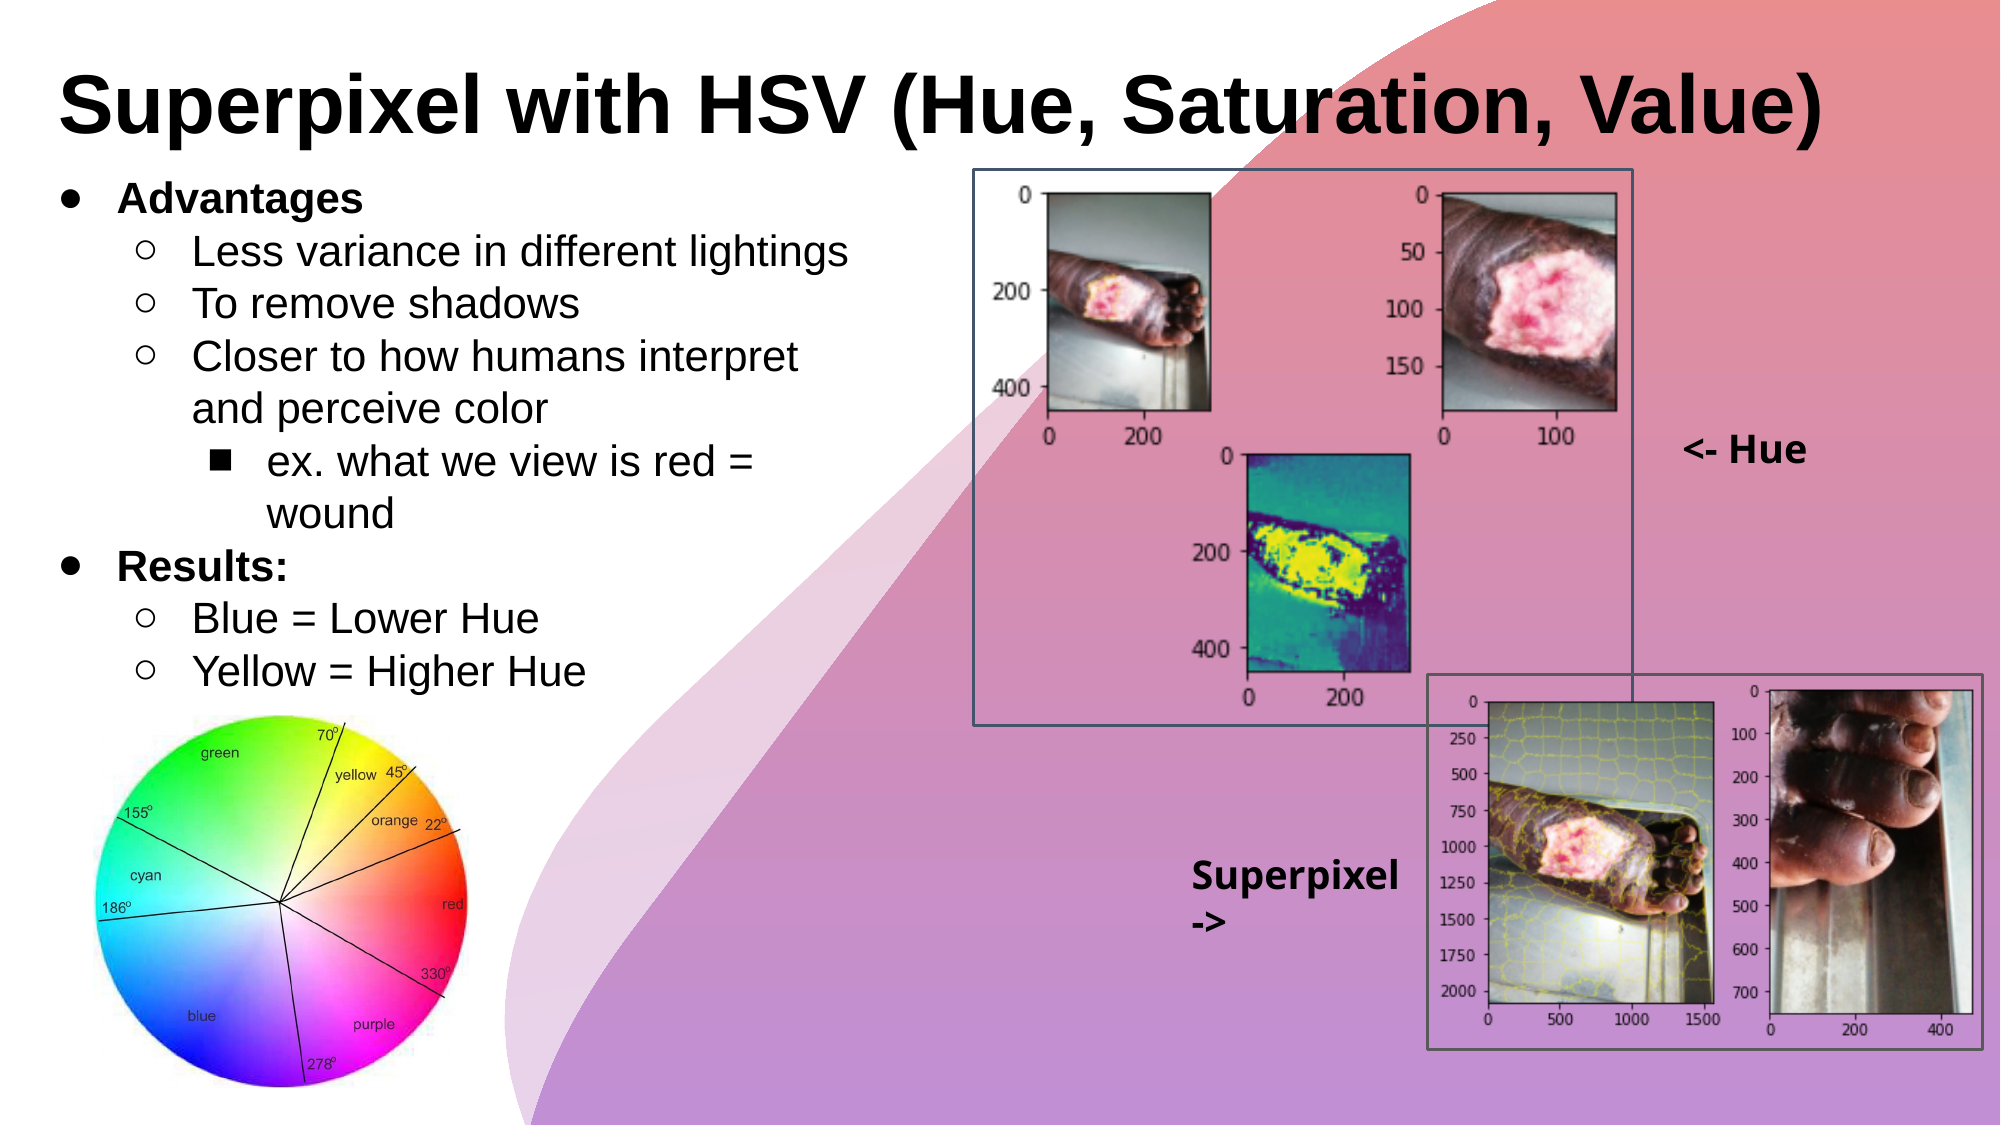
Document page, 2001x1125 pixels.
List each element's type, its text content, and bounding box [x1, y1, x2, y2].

text_box Advantages Less variance in different lightings To remove shadows Closer to how humans interpret and perceive color ex. what we view is red = wound Results: Blue = Lower Hue Yellow = Higher Hue [26, 154, 881, 710]
text_box <- Hue [1662, 403, 1920, 491]
text_box Superpixel -> [1171, 829, 1423, 965]
text_box Superpixel with HSV (Hue, Saturation, Value) [43, 35, 2000, 166]
picture [92, 715, 469, 1089]
picture [975, 171, 1981, 1049]
